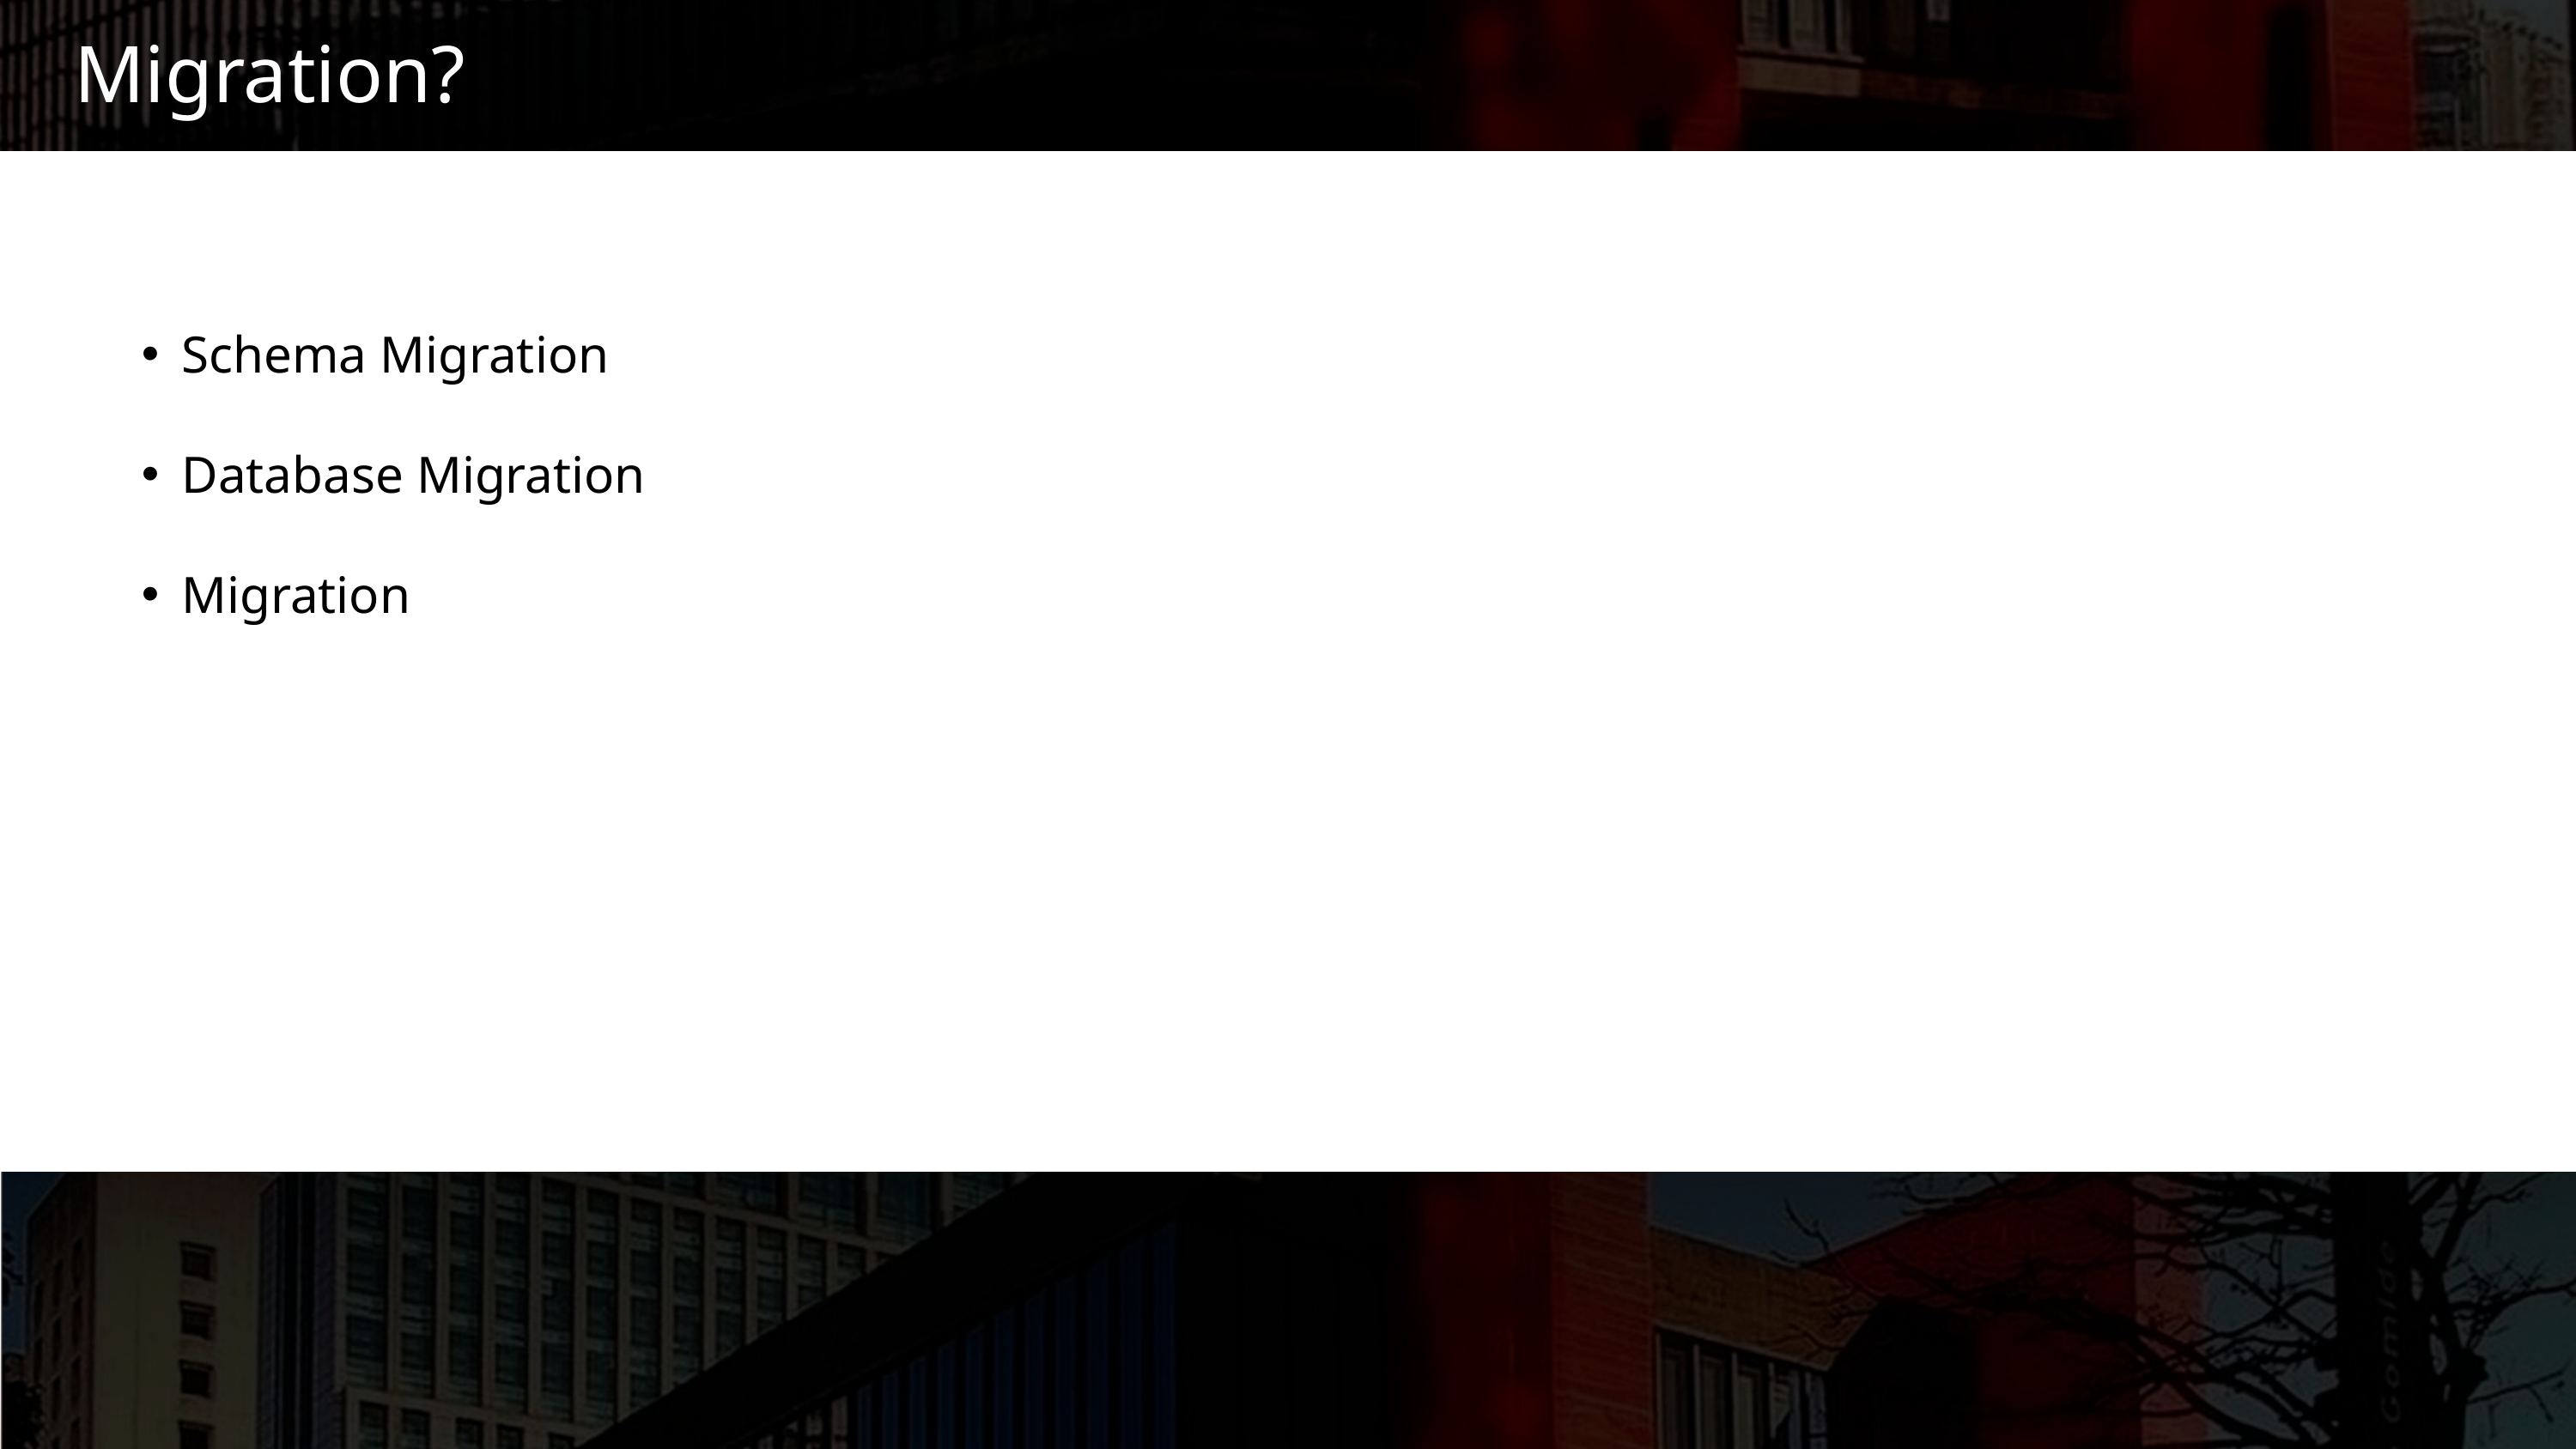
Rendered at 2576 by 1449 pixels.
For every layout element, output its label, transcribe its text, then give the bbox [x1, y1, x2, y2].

text_box [0, 1172, 2576, 1449]
text_box Schema Migration Database Migration Migration [129, 316, 1138, 630]
text_box Migration? [74, 9, 2576, 118]
text_box [0, 0, 2576, 151]
